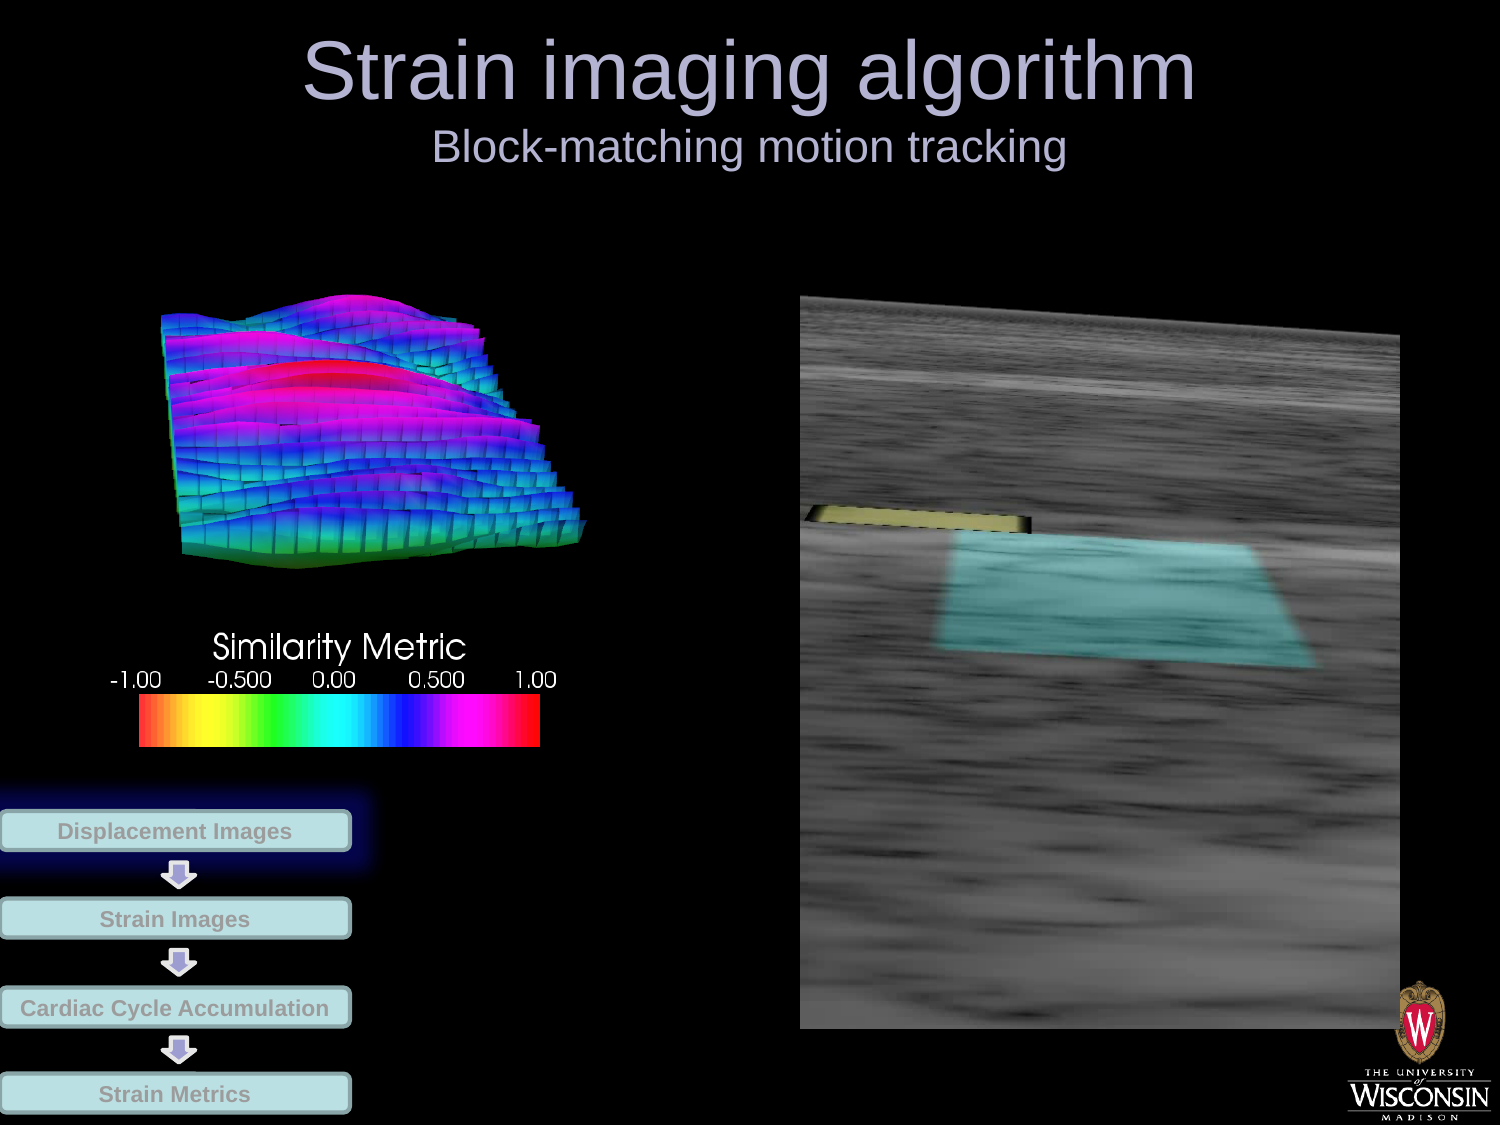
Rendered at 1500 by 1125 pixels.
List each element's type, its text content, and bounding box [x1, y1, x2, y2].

text_box Displacement Images [0, 808, 353, 853]
text_box Strain Images [0, 896, 353, 940]
picture [1337, 976, 1500, 1125]
picture [99, 149, 588, 813]
text_box [160, 1035, 198, 1065]
text_box [160, 860, 198, 890]
text_box Cardiac Cycle Accumulation [0, 985, 353, 1029]
text_box Strain Metrics [0, 1071, 353, 1115]
text_box Strain imaging algorithm Block-matching motion tracking [74, 0, 1425, 188]
text_box [160, 947, 198, 977]
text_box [799, 227, 1401, 1030]
